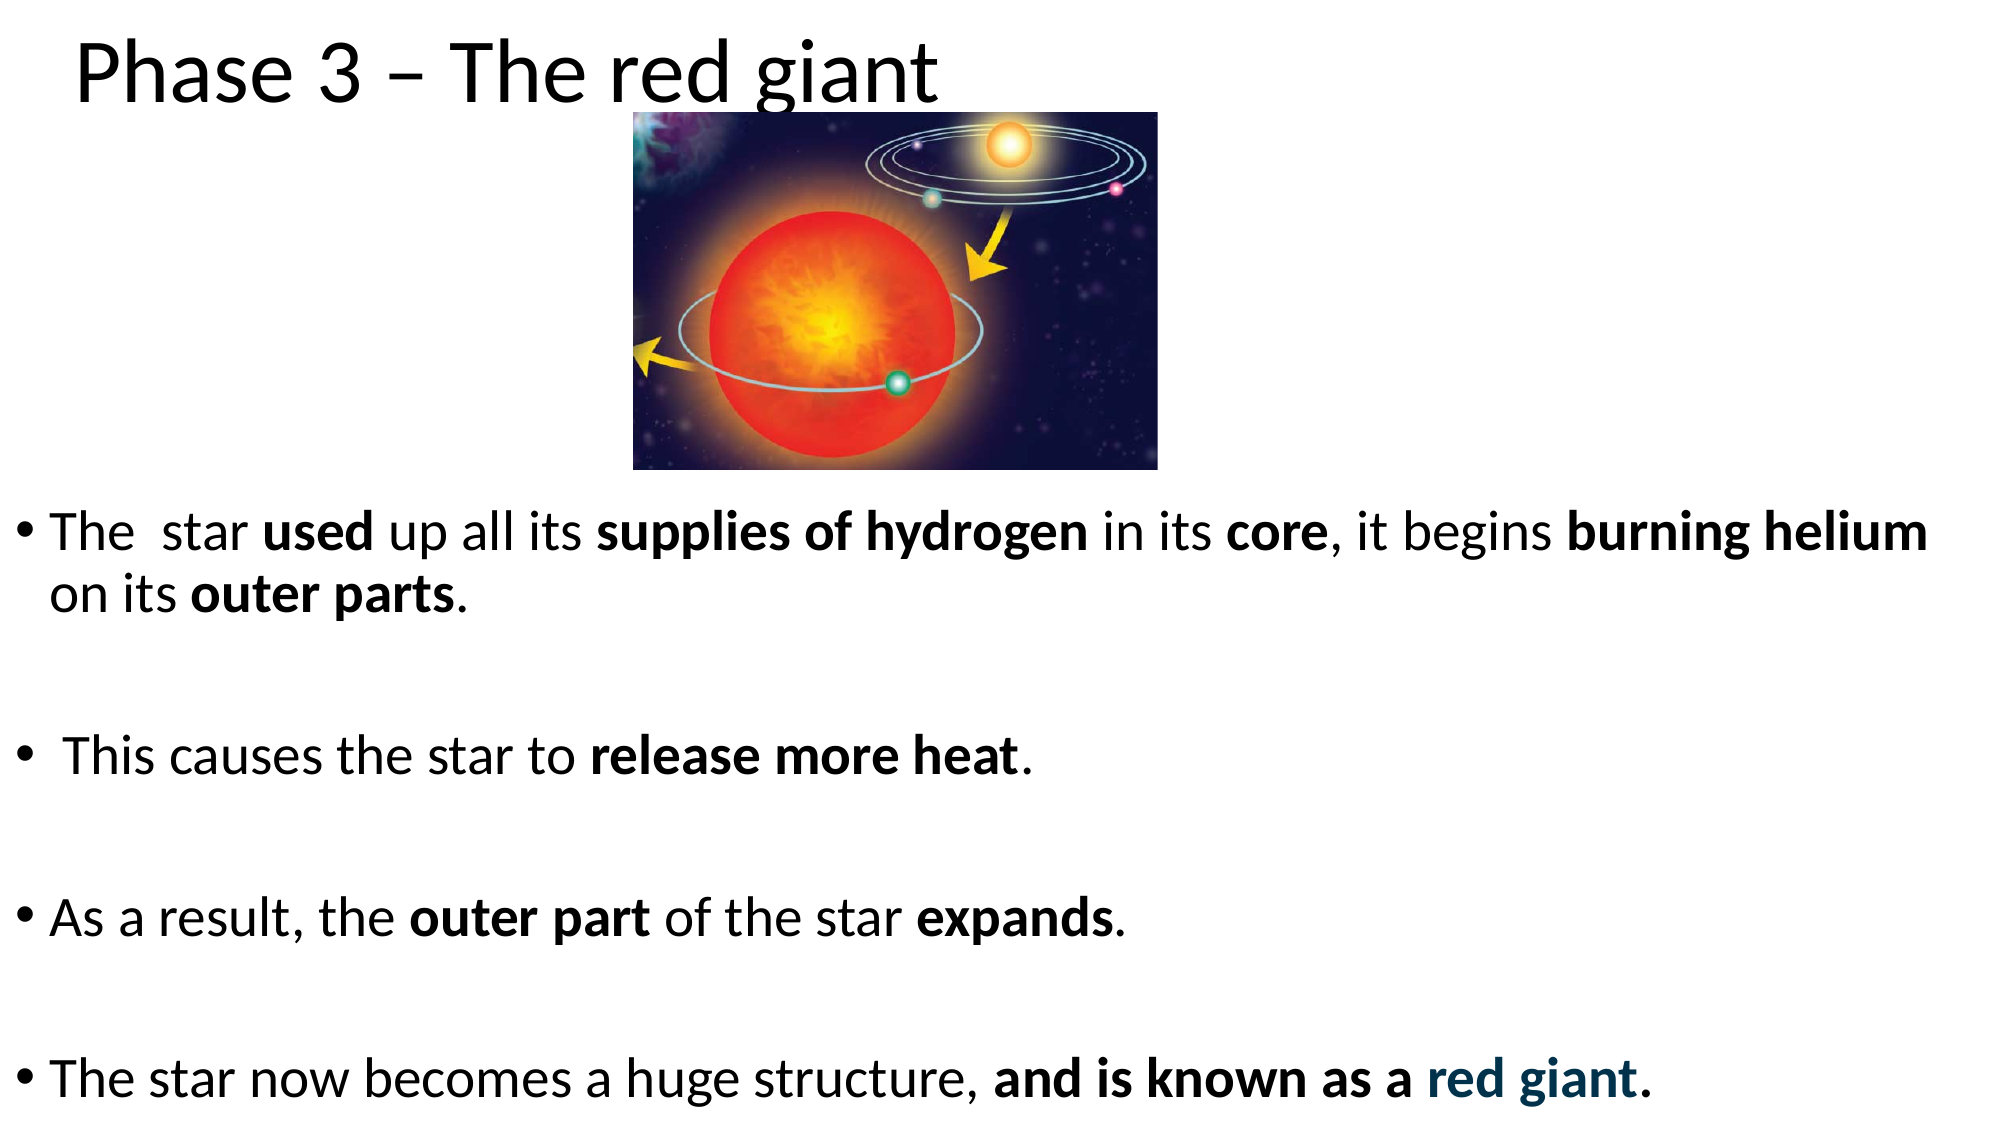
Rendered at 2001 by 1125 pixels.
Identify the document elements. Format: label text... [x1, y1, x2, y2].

list The star used up all its supplies of hydrogen in its core, it begins burning helium on its outer parts. This causes the star to release more heat. As a result, the outer part of the star expands. The star now becomes a huge structure, and is known as a red giant. [0, 493, 2000, 1125]
title Phase 3 – The red giant [59, 0, 1785, 182]
picture [632, 111, 1158, 471]
